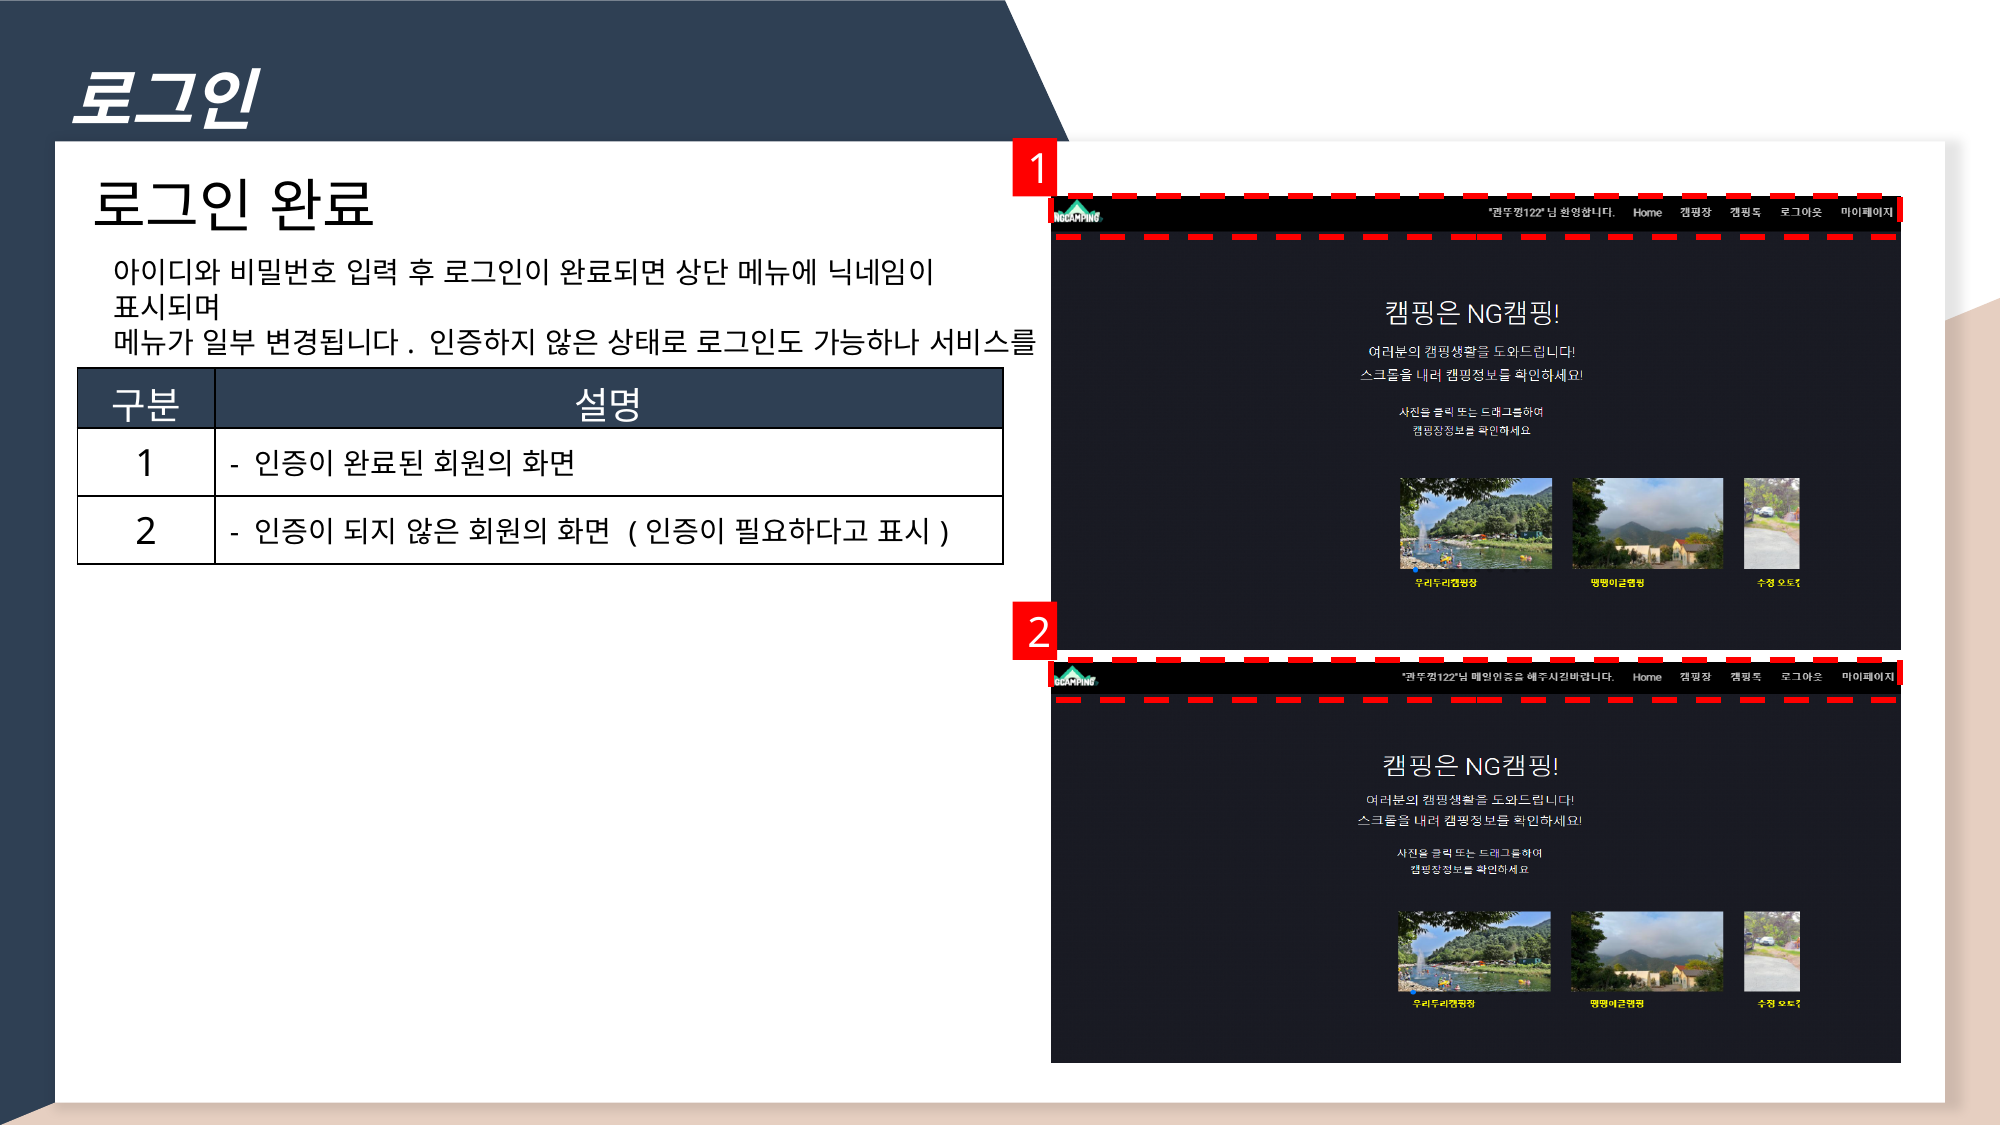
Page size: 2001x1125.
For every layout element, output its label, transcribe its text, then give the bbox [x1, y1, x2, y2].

picture [1051, 662, 1901, 1063]
text_box 1 [1011, 137, 1058, 197]
table_cell - 인증이 되지 않은 회원의 화면 (인증이 필요하다고 표시) [216, 497, 1002, 563]
picture [1051, 196, 1901, 650]
table_cell 2 [78, 497, 214, 563]
text_box 로그인 완료 [77, 161, 577, 247]
text_box 로그인 [55, 10, 1521, 145]
table_header 구분 [78, 369, 214, 427]
text_box 아이디와 비밀번호 입력 후 로그인이 완료되면 상단 메뉴에 닉네임이 표시되며 메뉴가 일부 변경됩니다. 인증하지 않은 상태로 로그인도 가능하나 서비스를 이용하는데 제한이 있습니다. [98, 247, 1051, 437]
text_box 2 [1011, 601, 1058, 661]
table_cell - 인증이 완료된 회원의 화면 [216, 429, 1002, 495]
table_cell 1 [78, 429, 214, 495]
table_header 설명 [216, 369, 1002, 427]
